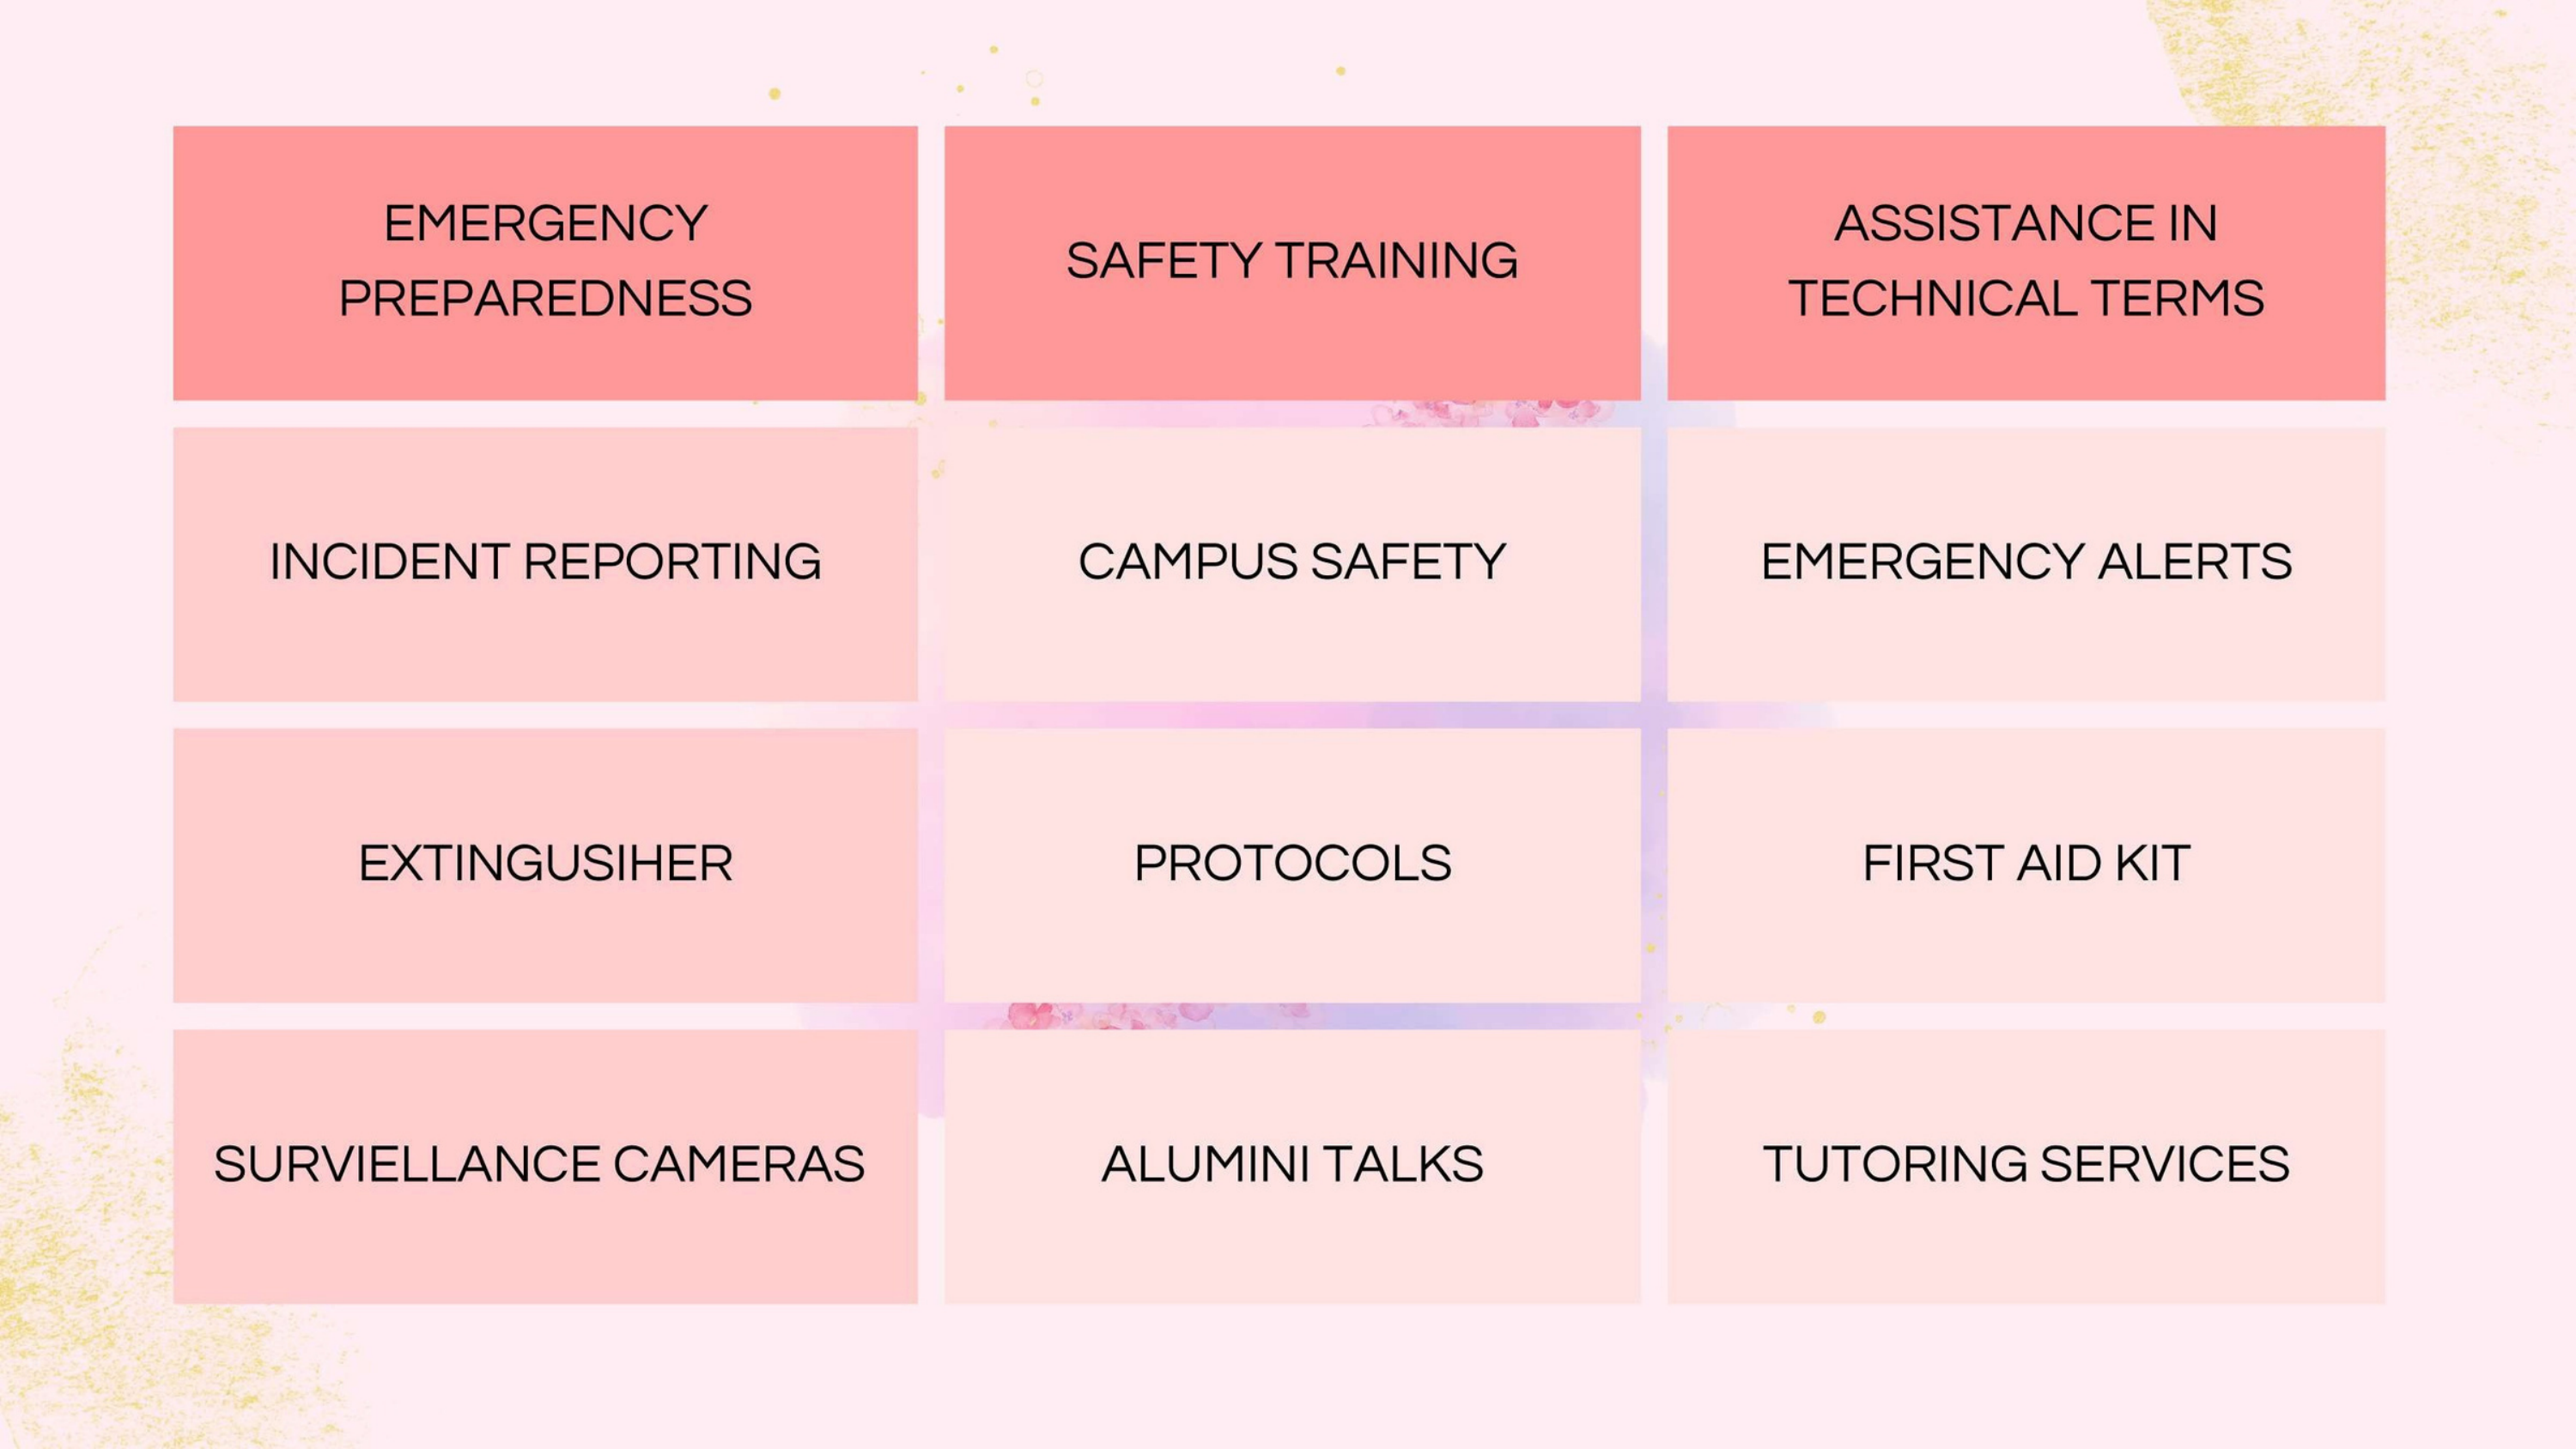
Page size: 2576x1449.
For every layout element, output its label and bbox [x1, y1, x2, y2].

text_box [0, 0, 2576, 1449]
